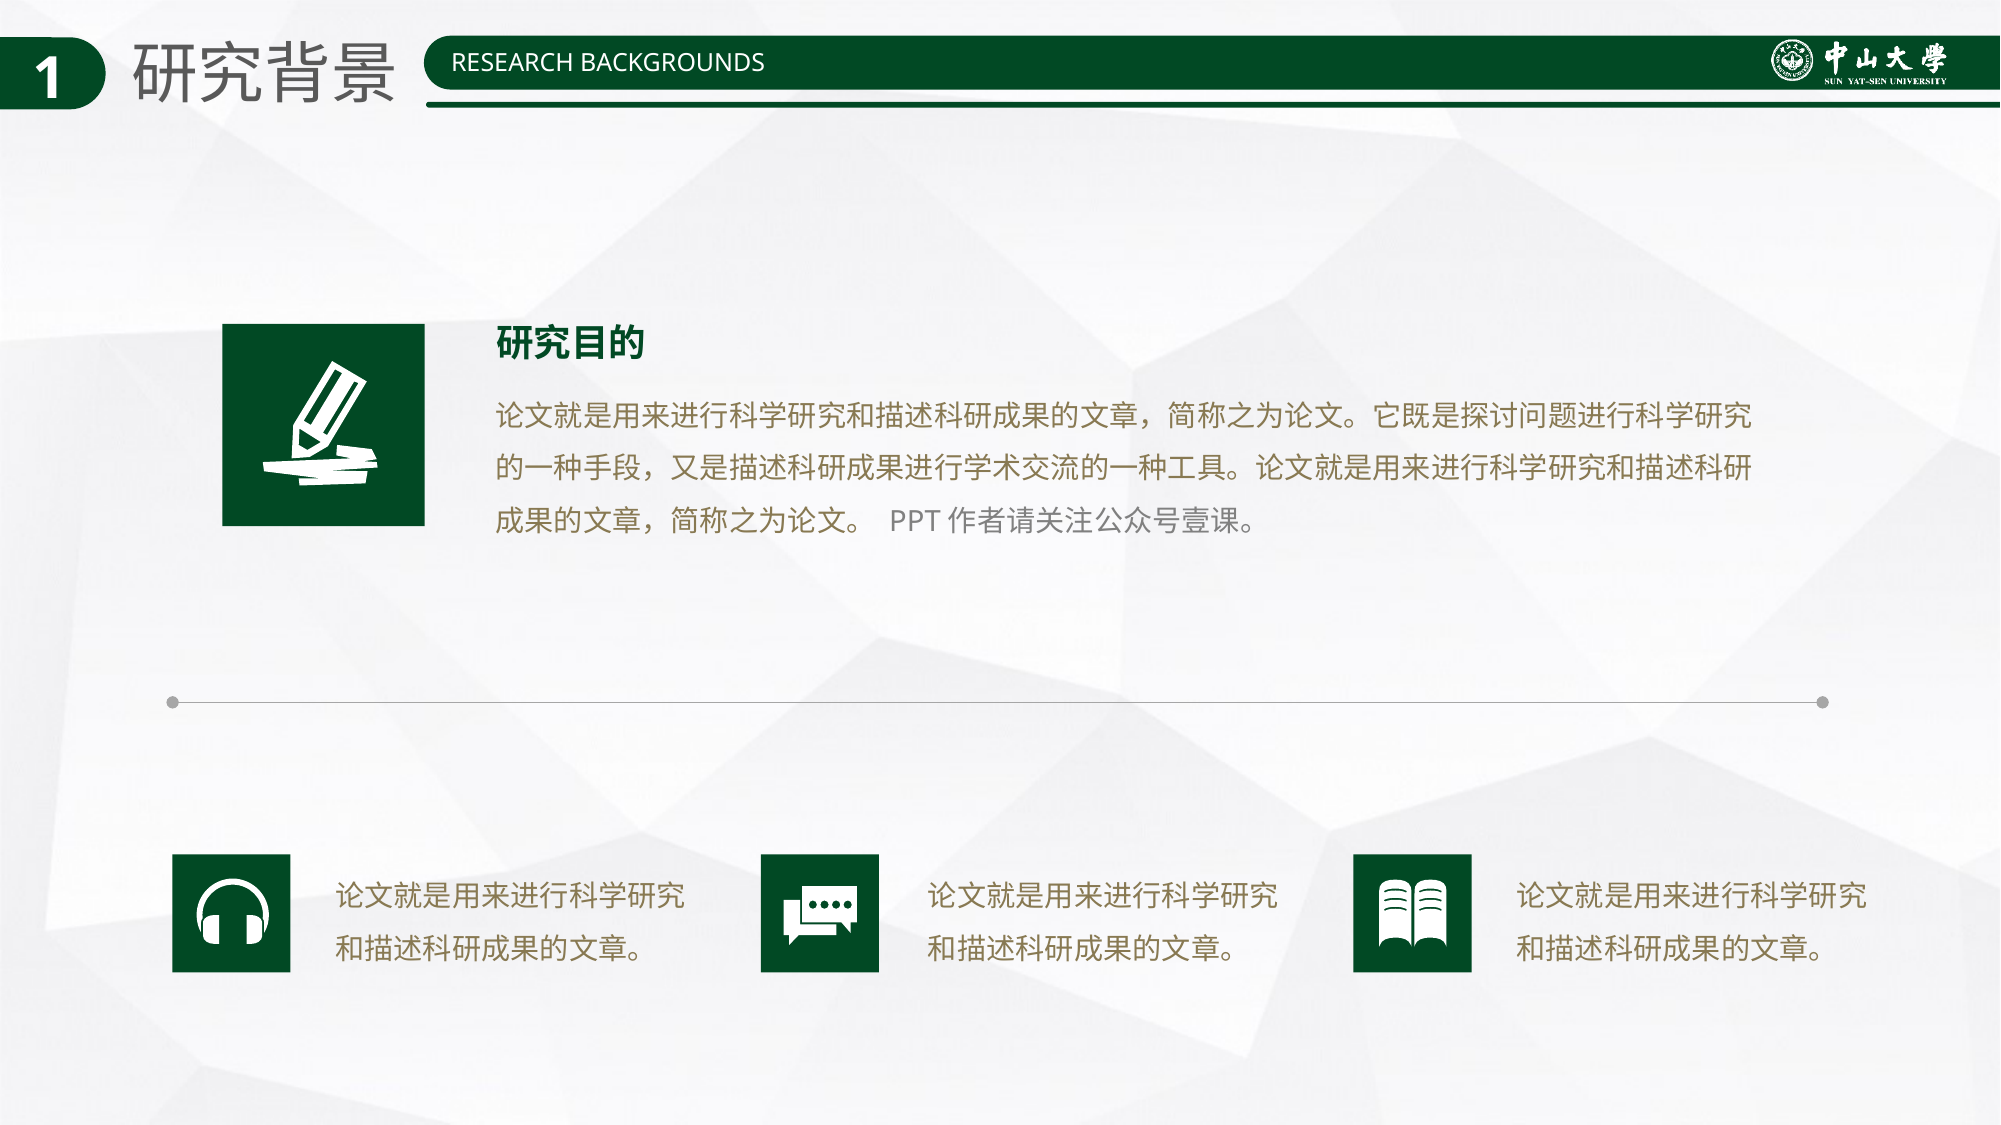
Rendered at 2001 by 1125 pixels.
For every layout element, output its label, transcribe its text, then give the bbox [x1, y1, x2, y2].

text_box 研究目的 [481, 311, 662, 372]
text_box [423, 35, 2000, 108]
text_box 研究背景 [116, 23, 414, 119]
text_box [0, 33, 106, 119]
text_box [222, 323, 425, 527]
picture [0, 0, 2001, 1125]
text_box 论文就是用来进行科学研究和描述科研成果的文章，简称之为论文。它既是探讨问题进行科学研究的一种手段，又是描述科研成果进行学术交流的一种工具。论文就是用来进行科学研究和描述科研成果的文章，简称之为论文。 PPT作者请关注公众号壹课。 [480, 372, 1778, 545]
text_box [760, 852, 1299, 974]
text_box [172, 852, 728, 974]
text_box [1353, 852, 1895, 974]
